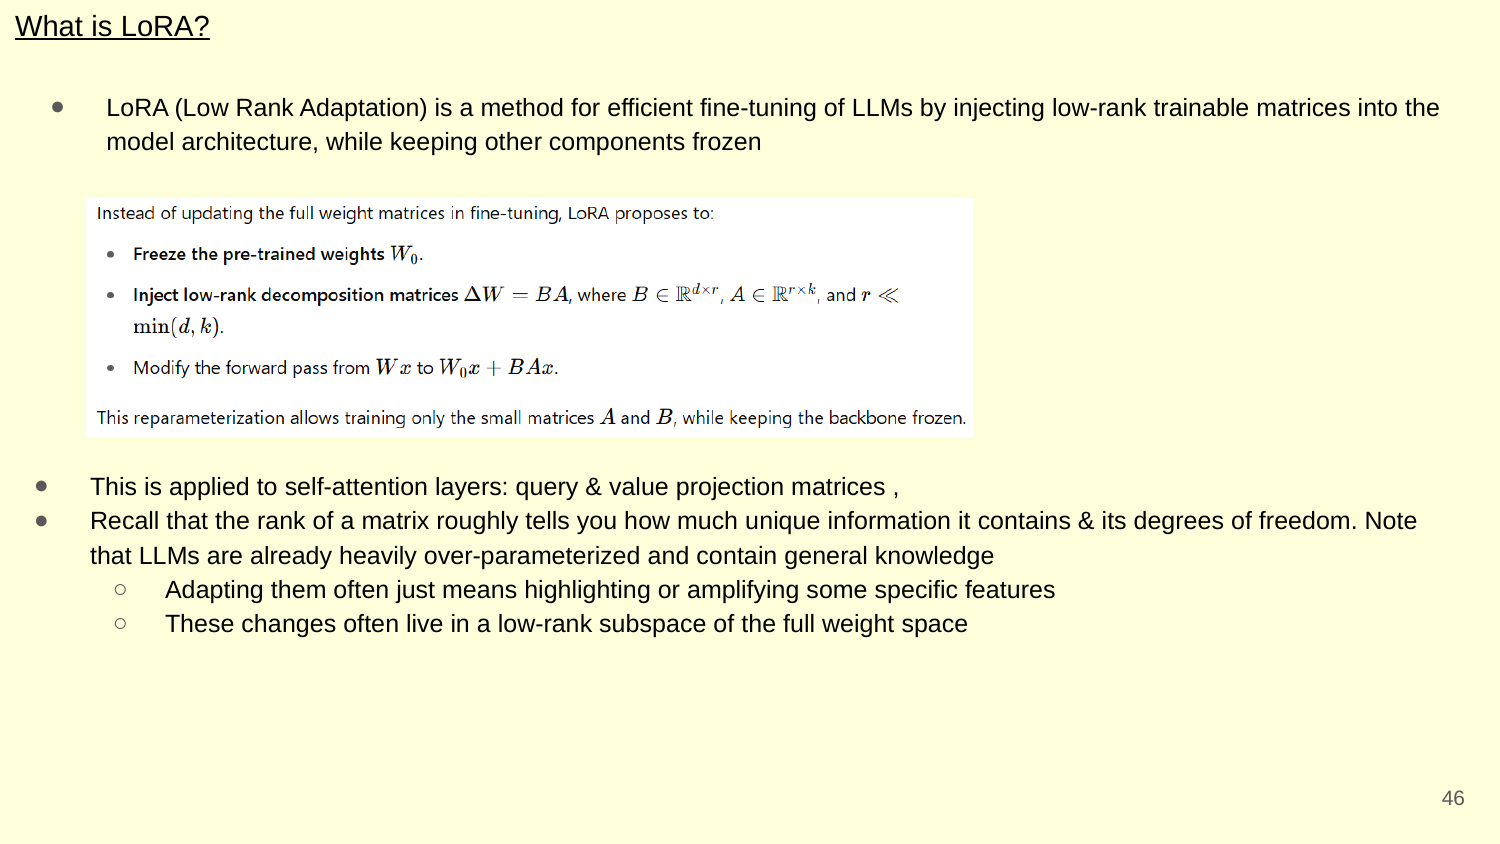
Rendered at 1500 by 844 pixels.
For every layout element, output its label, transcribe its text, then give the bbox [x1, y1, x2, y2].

picture [86, 198, 973, 437]
slide_number 46 [1389, 764, 1480, 830]
list LoRA (Low Rank Adaptation) is a method for efficient fine-tuning of LLMs by injecting low-rank trainable matrices into the model architecture, while keeping other components frozen [16, 71, 1486, 185]
title What is LoRA? [0, 0, 1262, 84]
